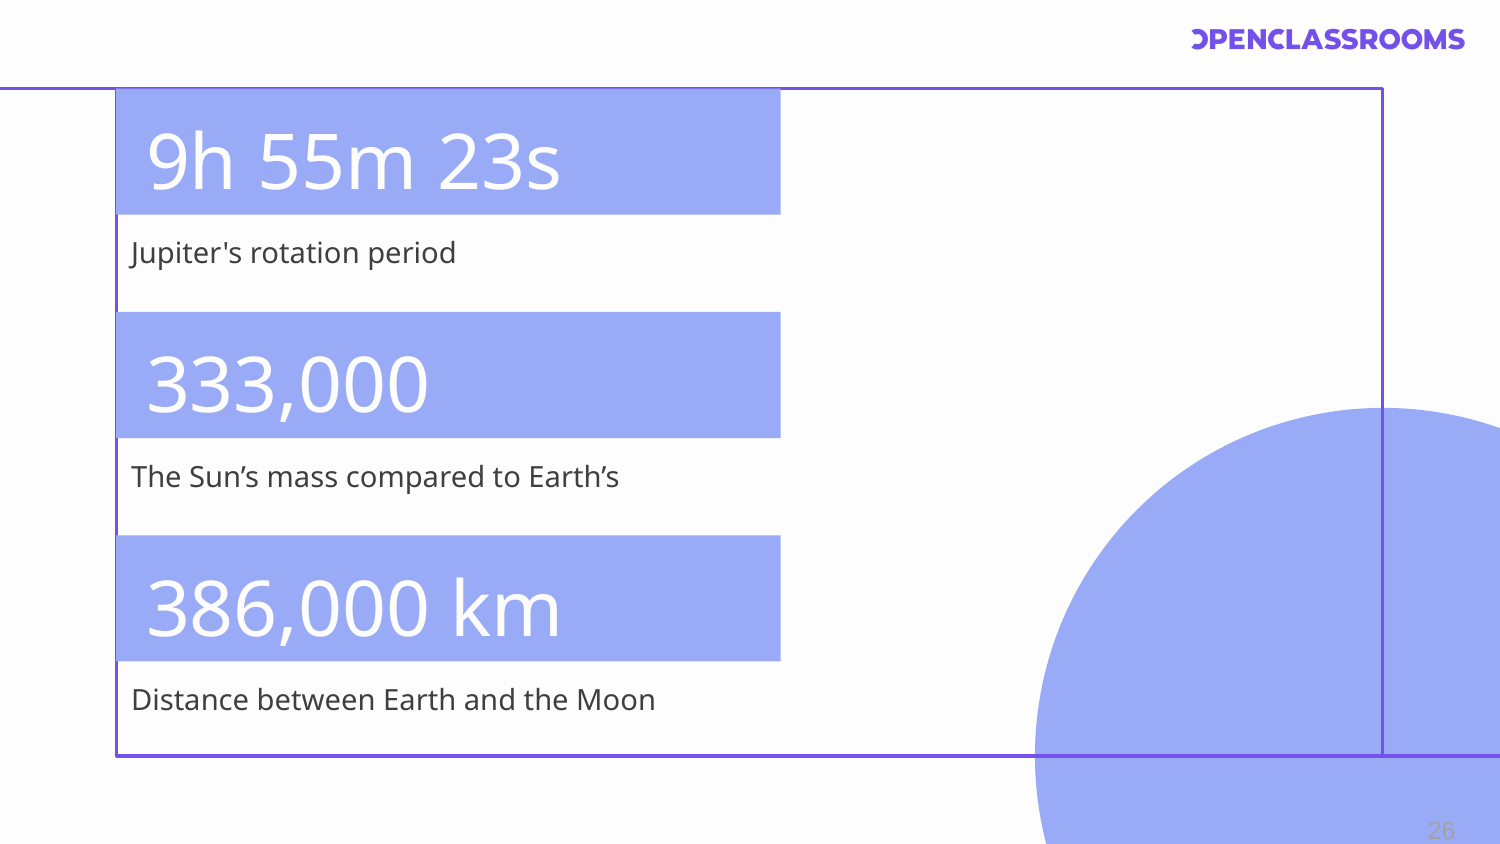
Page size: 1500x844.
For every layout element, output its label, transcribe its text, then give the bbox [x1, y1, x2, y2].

subtitle The Sun’s mass compared to Earth’s [116, 438, 781, 506]
title 9h 55m 23s [116, 88, 781, 215]
title 386,000 km [116, 535, 781, 661]
slide_number 26 [1133, 806, 1471, 844]
subtitle Distance between Earth and the Moon [116, 661, 781, 729]
title 333,000 [116, 311, 781, 438]
subtitle Jupiter's rotation period [116, 215, 781, 282]
picture [1184, 18, 1472, 62]
